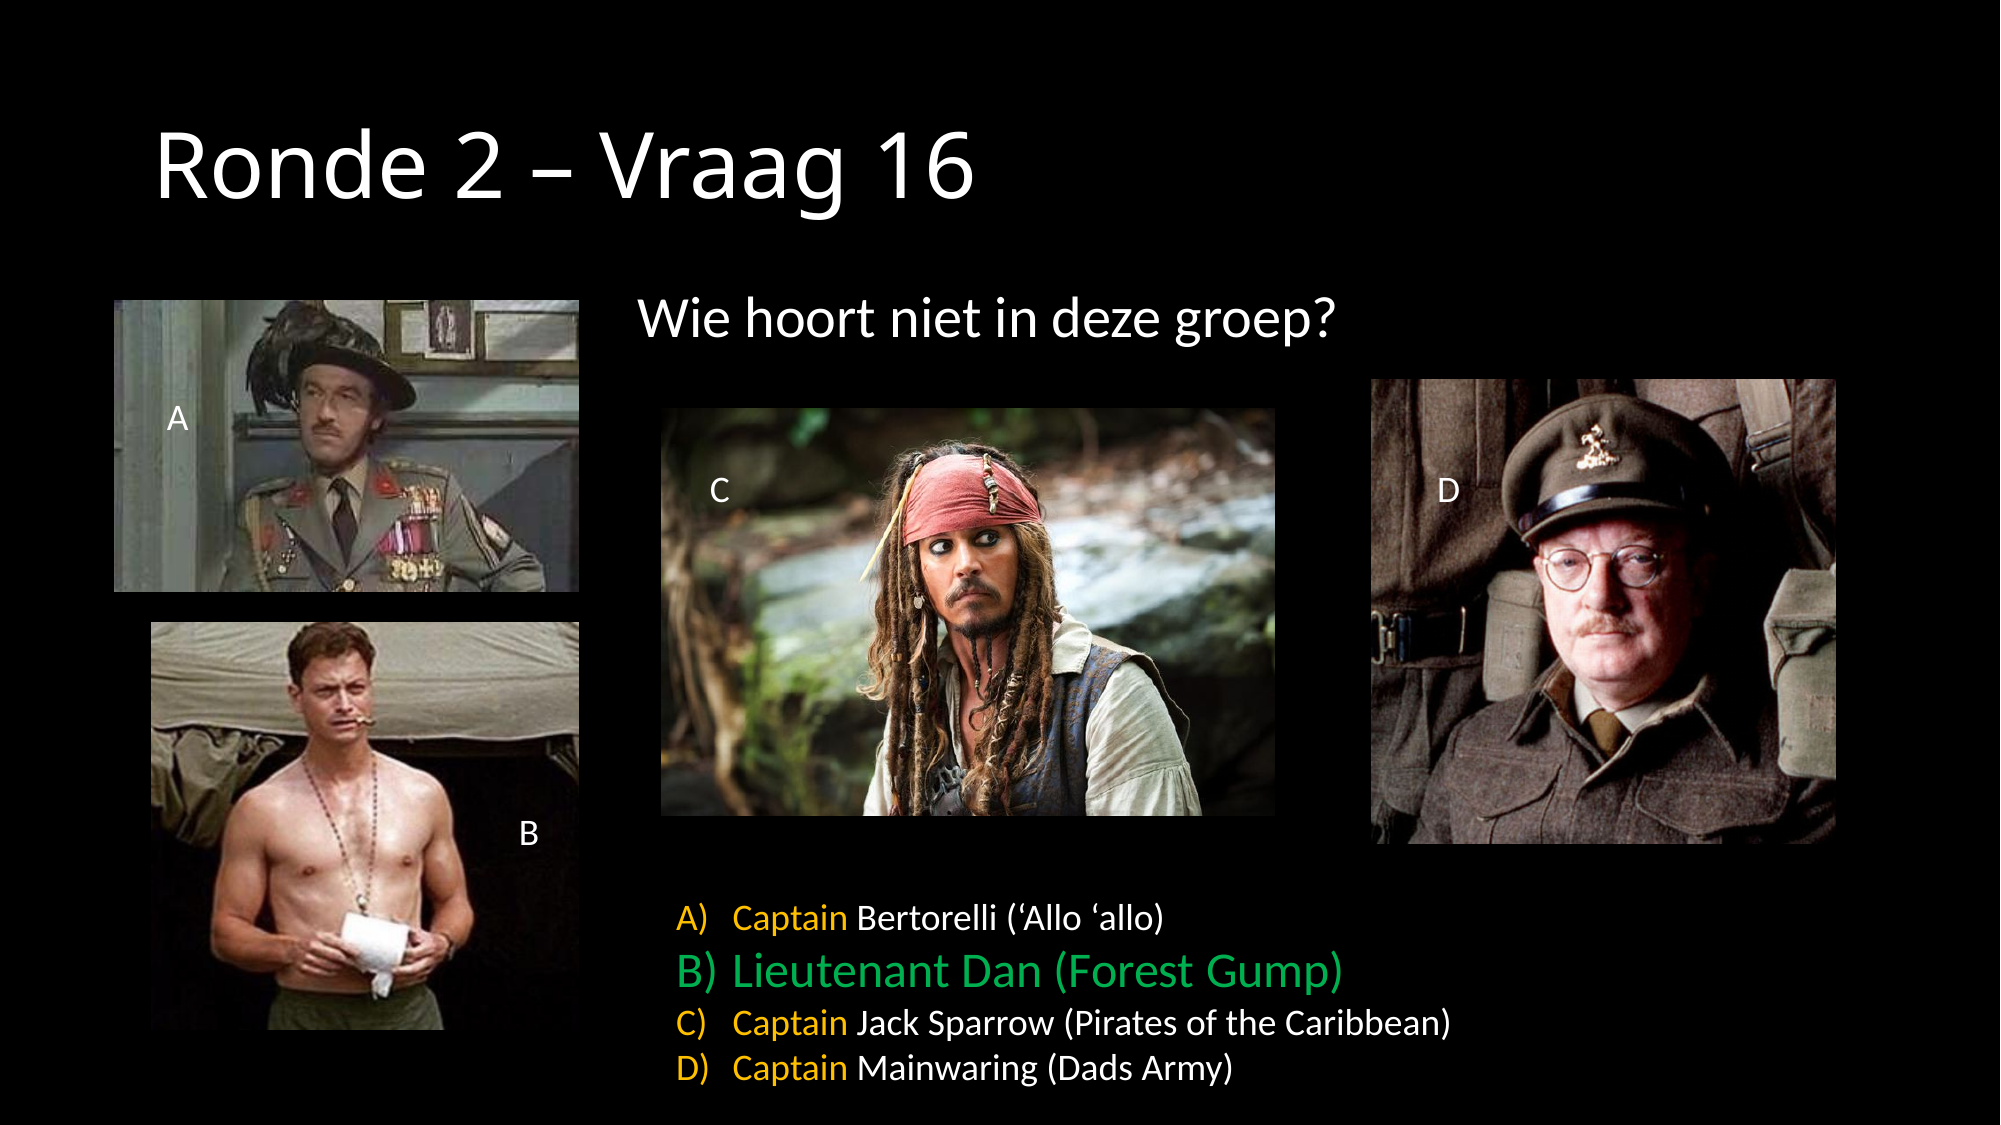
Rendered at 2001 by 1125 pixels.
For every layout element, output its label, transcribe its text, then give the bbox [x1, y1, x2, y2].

title Ronde 2 – Vraag 16 [137, 59, 1863, 278]
text_box Captain Bertorelli (‘Allo ‘allo) Lieutenant Dan (Forest Gump) Captain Jack Sparrow (Pirates of the Caribbean) Captain Mainwaring (Dads Army) [661, 885, 1805, 1125]
list Wie hoort niet in deze groep? [125, 239, 1851, 398]
picture [661, 408, 1275, 816]
picture [1370, 379, 1836, 844]
picture [151, 622, 579, 1030]
picture [114, 300, 579, 592]
